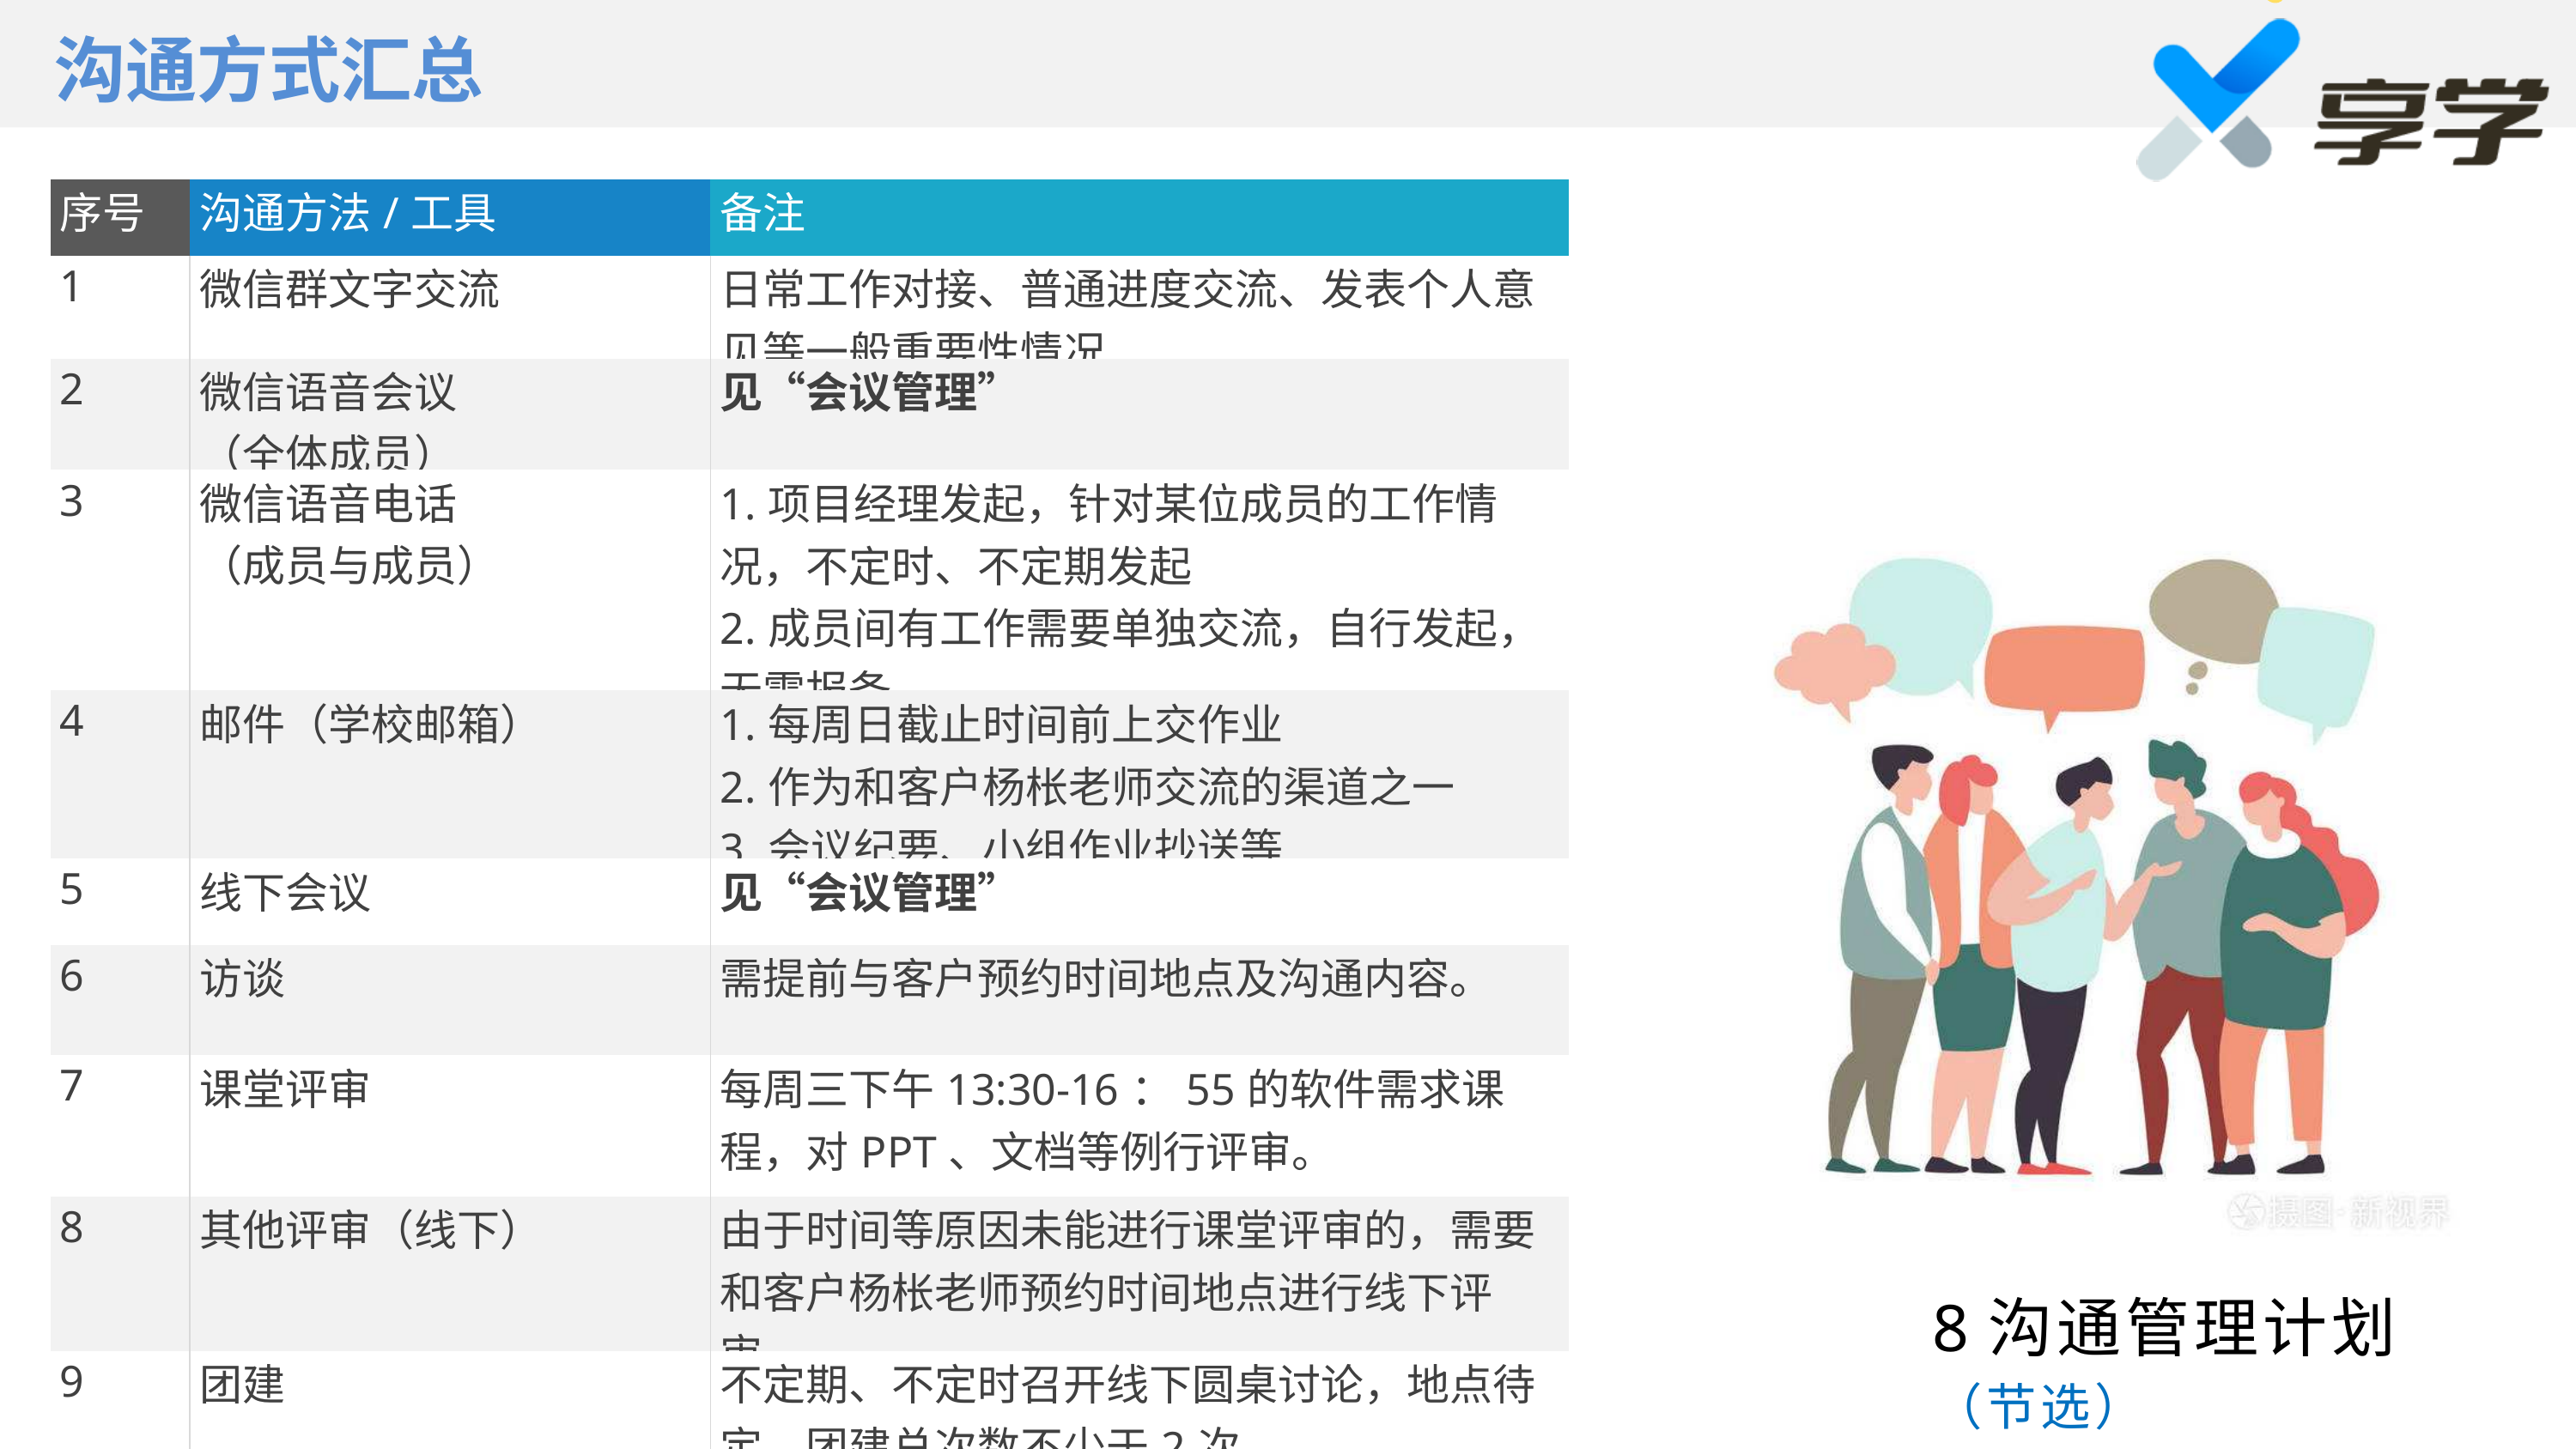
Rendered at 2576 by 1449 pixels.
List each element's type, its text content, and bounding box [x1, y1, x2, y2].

table_cell 需提前与客户预约时间地点及沟通内容。 [711, 945, 1569, 1055]
text_box 沟通方式汇总 [39, 18, 775, 118]
table_cell 其他评审（线下） [191, 1197, 710, 1351]
picture [2090, 0, 2576, 246]
table_cell 7 [51, 1055, 189, 1197]
text_box [0, 0, 2085, 128]
table_cell 微信语音电话 （成员与成员） [191, 470, 710, 690]
table_cell 微信语音会议 （全体成员） [191, 359, 710, 470]
table_cell 1 [51, 256, 189, 359]
table_header 序号 [51, 179, 190, 256]
table_header 备注 [710, 179, 1569, 256]
table_cell 1.项目经理发起，针对某位成员的工作情况，不定时、不定期发起 2.成员间有工作需要单独交流，自行发起，无需报备。 [711, 470, 1569, 690]
table_cell 9 [51, 1351, 189, 1449]
table_cell 2 [51, 359, 189, 470]
table_cell 课堂评审 [191, 1055, 710, 1197]
table_cell 3 [51, 470, 189, 690]
table_cell 6 [51, 945, 189, 1055]
table_cell 4 [51, 690, 189, 858]
table_cell 日常工作对接、普通进度交流、发表个人意见等一般重要性情况 [711, 256, 1569, 359]
table_cell 不定期、不定时召开线下圆桌讨论，地点待定，团建总次数不少于2次。 [711, 1351, 1569, 1449]
table_cell 见“会议管理” [711, 359, 1569, 470]
table_cell 1.每周日截止时间前上交作业 2.作为和客户杨枨老师交流的渠道之一 3.会议纪要、小组作业抄送等 [711, 690, 1569, 858]
table_cell 8 [51, 1197, 189, 1351]
table_cell 每周三下午13:30-16：55的软件需求课程，对PPT、文档等例行评审。 [711, 1055, 1569, 1197]
table_cell 微信群文字交流 [191, 256, 710, 359]
text_box 8沟通管理计划 （节选） [1929, 1258, 2576, 1449]
table_cell 见“会议管理” [711, 858, 1569, 945]
table_cell 线下会议 [191, 858, 710, 945]
picture [1682, 460, 2482, 1259]
table_header 沟通方法/工具 [190, 179, 710, 256]
table_cell 邮件（学校邮箱） [191, 690, 710, 858]
table_cell 团建 [191, 1351, 710, 1449]
table_cell 由于时间等原因未能进行课堂评审的，需要和客户杨枨老师预约时间地点进行线下评审。 [711, 1197, 1569, 1351]
table_cell 5 [51, 858, 189, 945]
table_cell 访谈 [191, 945, 710, 1055]
